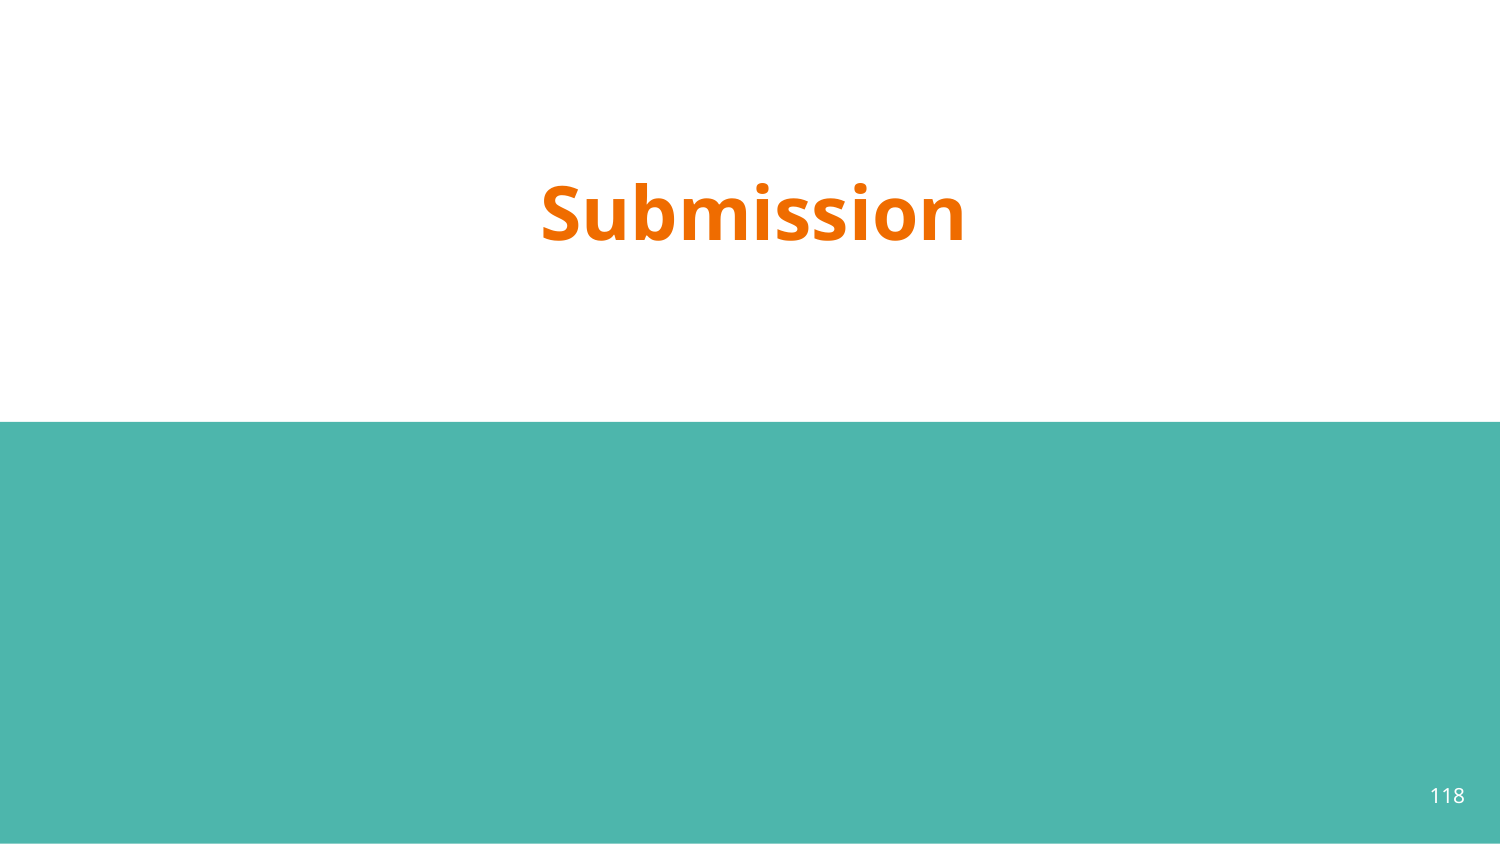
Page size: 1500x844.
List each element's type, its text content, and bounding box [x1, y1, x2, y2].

slide_number 118 [1389, 764, 1480, 830]
title Submission [51, 133, 1458, 289]
